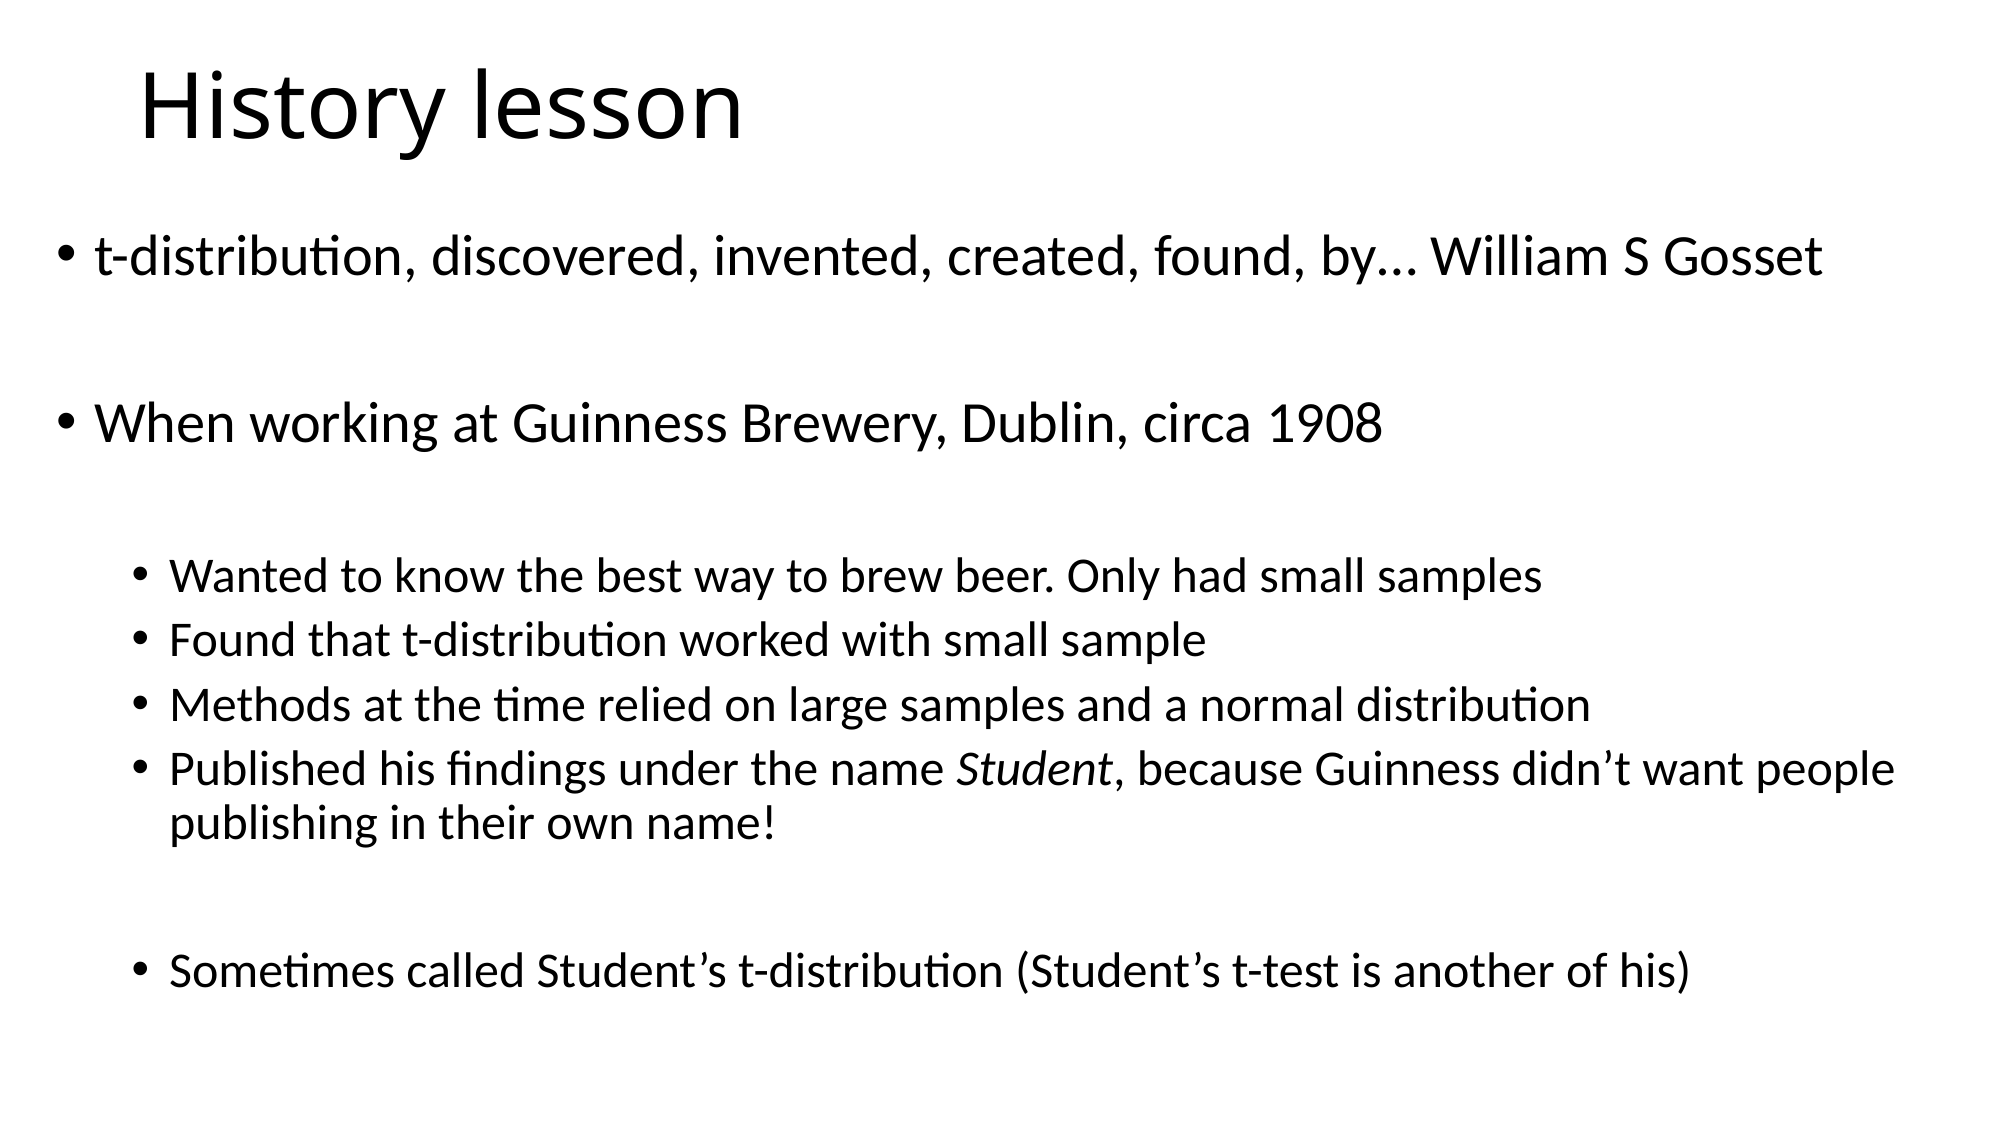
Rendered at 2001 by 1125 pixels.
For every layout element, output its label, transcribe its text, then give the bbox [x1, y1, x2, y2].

list t-distribution, discovered, invented, created, found, by… William S Gosset When working at Guinness Brewery, Dublin, circa 1908 Wanted to know the best way to brew beer. Only had small samples Found that t-distribution worked with small sample Methods at the time relied on large samples and a normal distribution Published his findings under the name Student, because Guinness didn’t want people publishing in their own name! Sometimes called Student’s t-distribution (Student’s t-test is another of his) [41, 217, 1986, 1070]
title History lesson [122, 0, 1848, 217]
